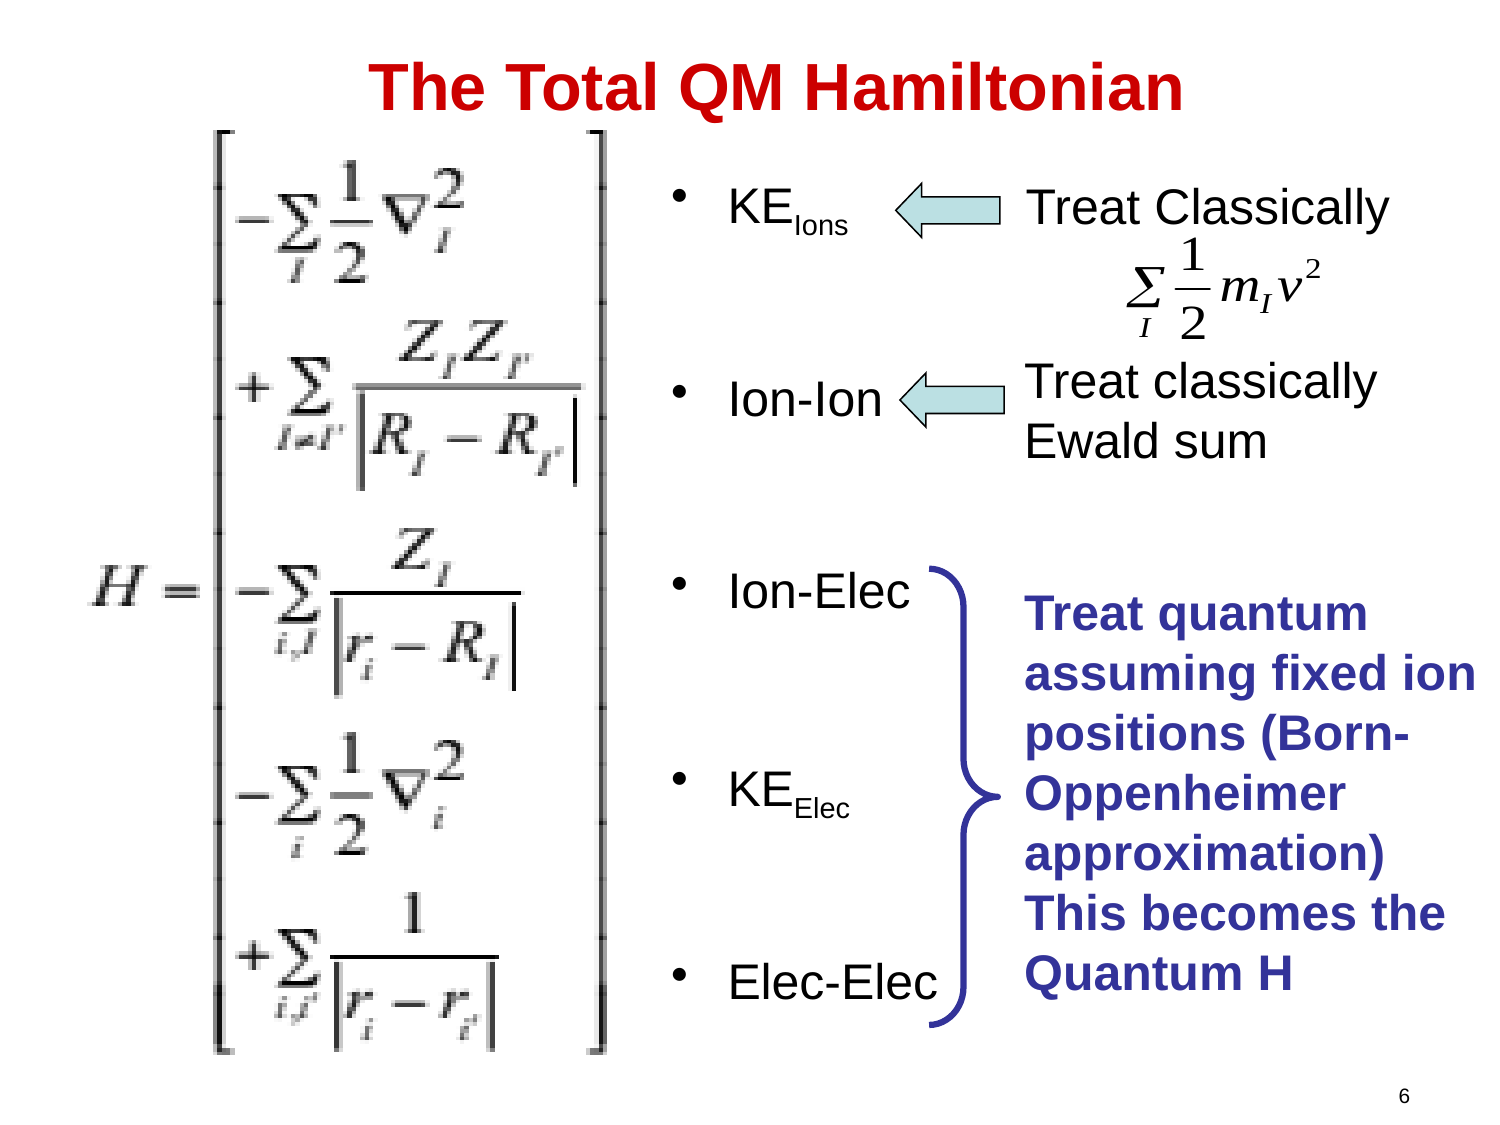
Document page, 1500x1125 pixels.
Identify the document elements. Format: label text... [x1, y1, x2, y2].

text_box [899, 372, 1005, 428]
slide_number 6 [1074, 1049, 1426, 1103]
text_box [1117, 222, 1335, 351]
title The Total QM Hamiltonian [27, 0, 1500, 169]
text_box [79, 115, 613, 1061]
text_box Treat quantum assuming fixed ion positions (Born-Oppenheimer approximation) This becomes the Quantum H [1009, 572, 1500, 1008]
text_box Treat classically Ewald sum [1009, 341, 1500, 477]
text_box [929, 568, 998, 1025]
text_box Treat Classically [1010, 166, 1406, 242]
list KEIons Ion-Ion Ion-Elec KEElec Elec-Elec [656, 166, 957, 1072]
text_box [895, 183, 1000, 238]
